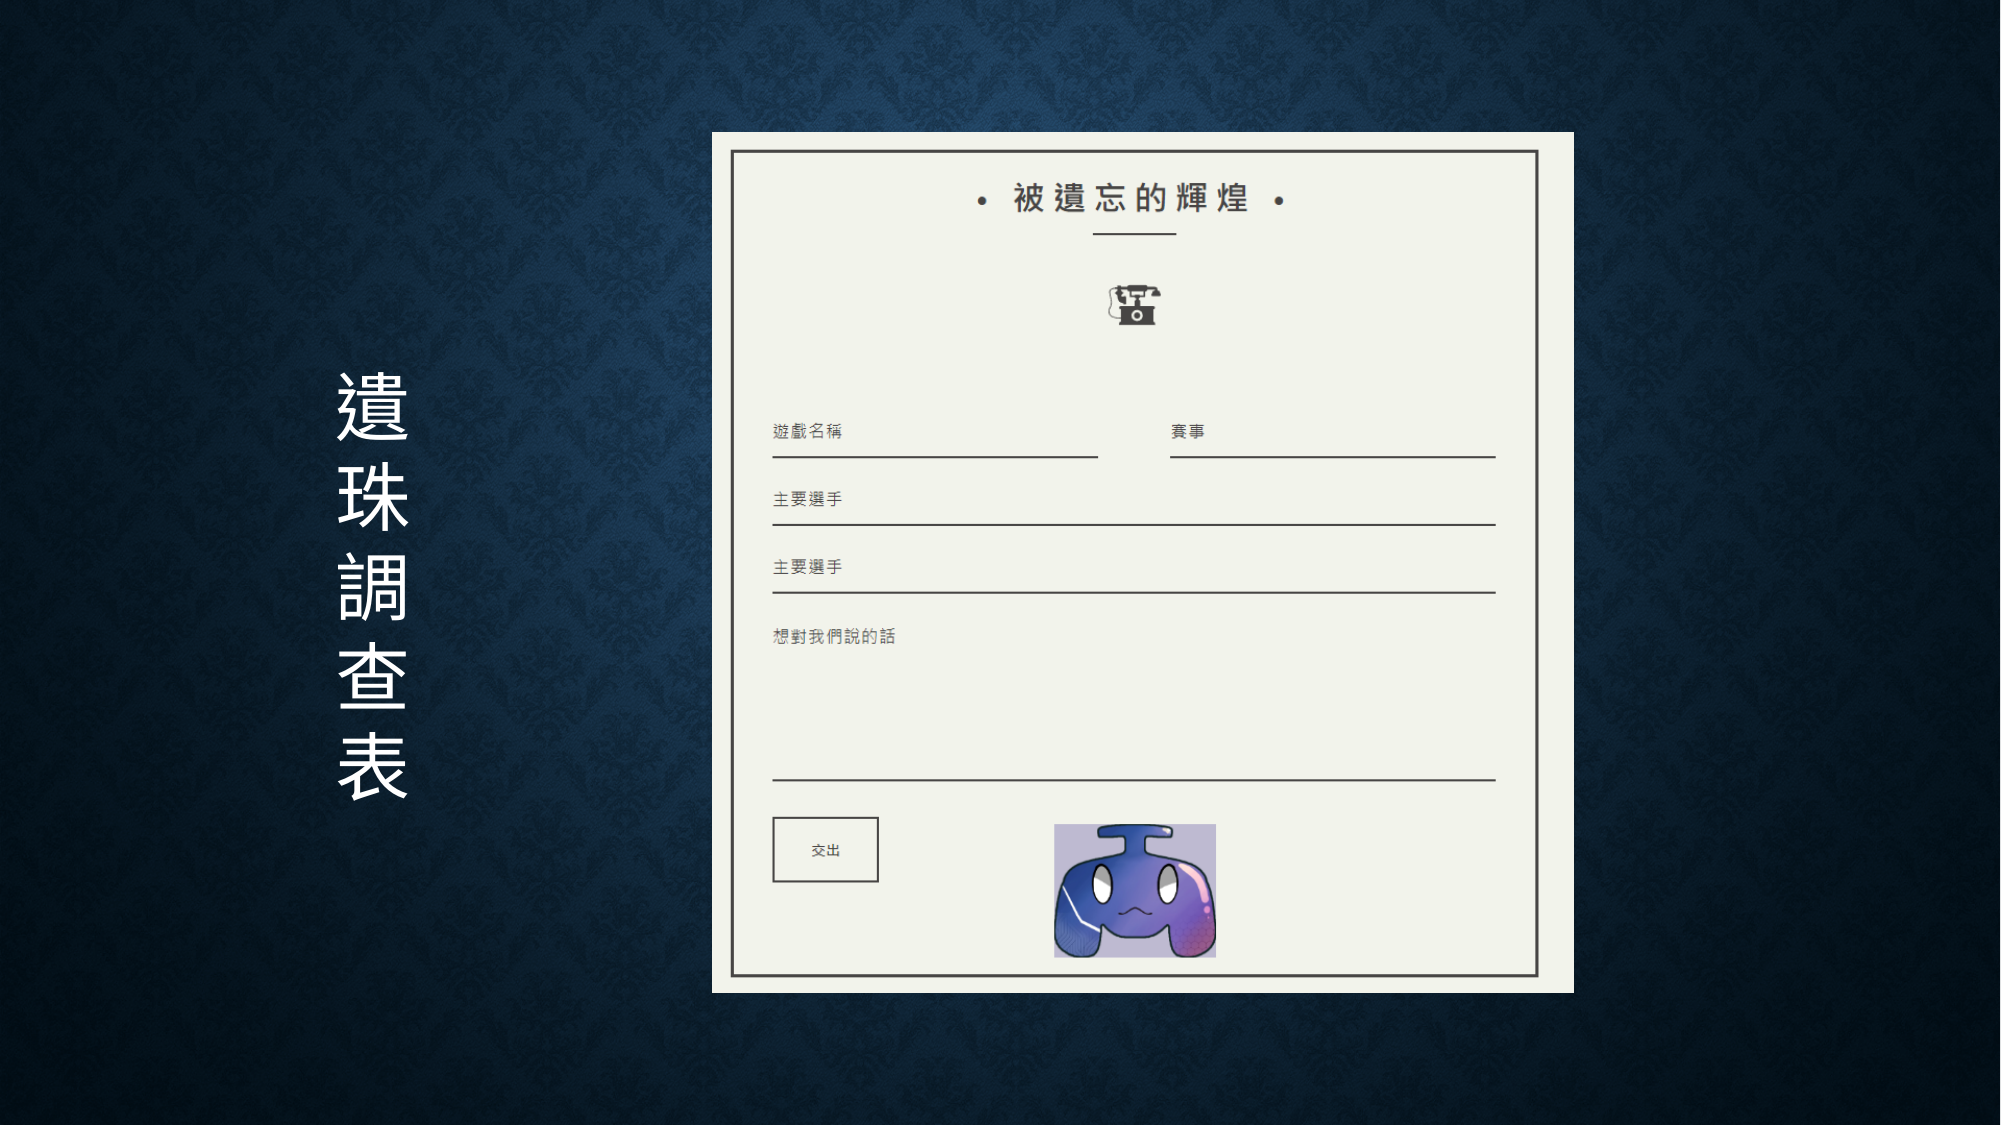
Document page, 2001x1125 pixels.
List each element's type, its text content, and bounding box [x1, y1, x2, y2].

text_box 遺珠調查表 [320, 352, 427, 818]
picture [712, 131, 1574, 994]
